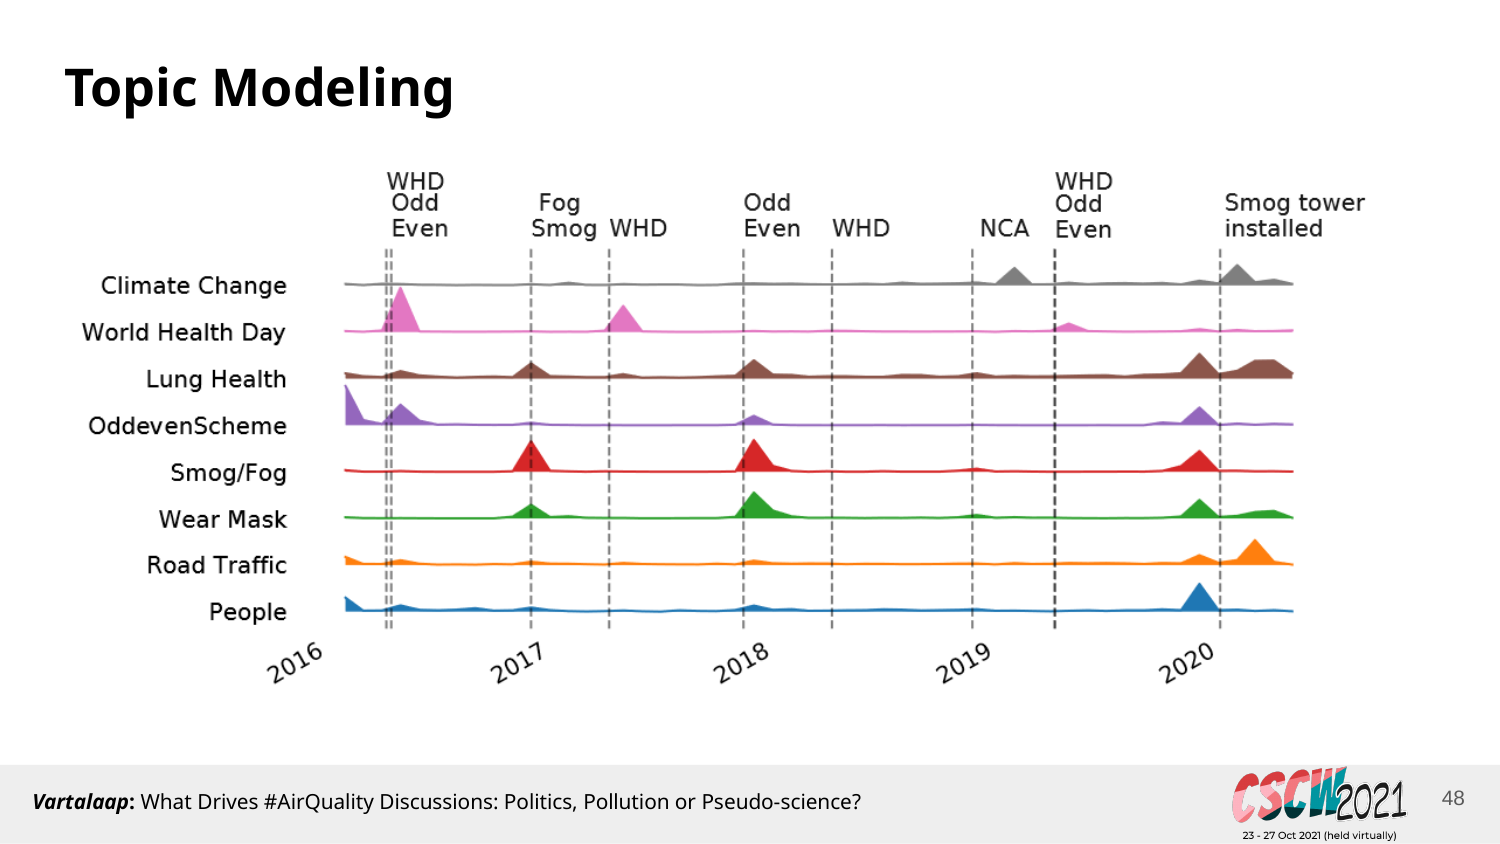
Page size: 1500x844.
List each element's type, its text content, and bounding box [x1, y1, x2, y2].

text_box [1414, 764, 1500, 844]
text_box Vartalaap: What Drives #AirQuality Discussions: Politics, Pollution or Pseudo-science? [17, 773, 974, 844]
picture [1230, 764, 1410, 844]
slide_number ‹#› [1410, 764, 1480, 830]
picture [74, 157, 1386, 715]
text_box Topic Modeling [49, 39, 1447, 132]
text_box [0, 764, 1229, 844]
